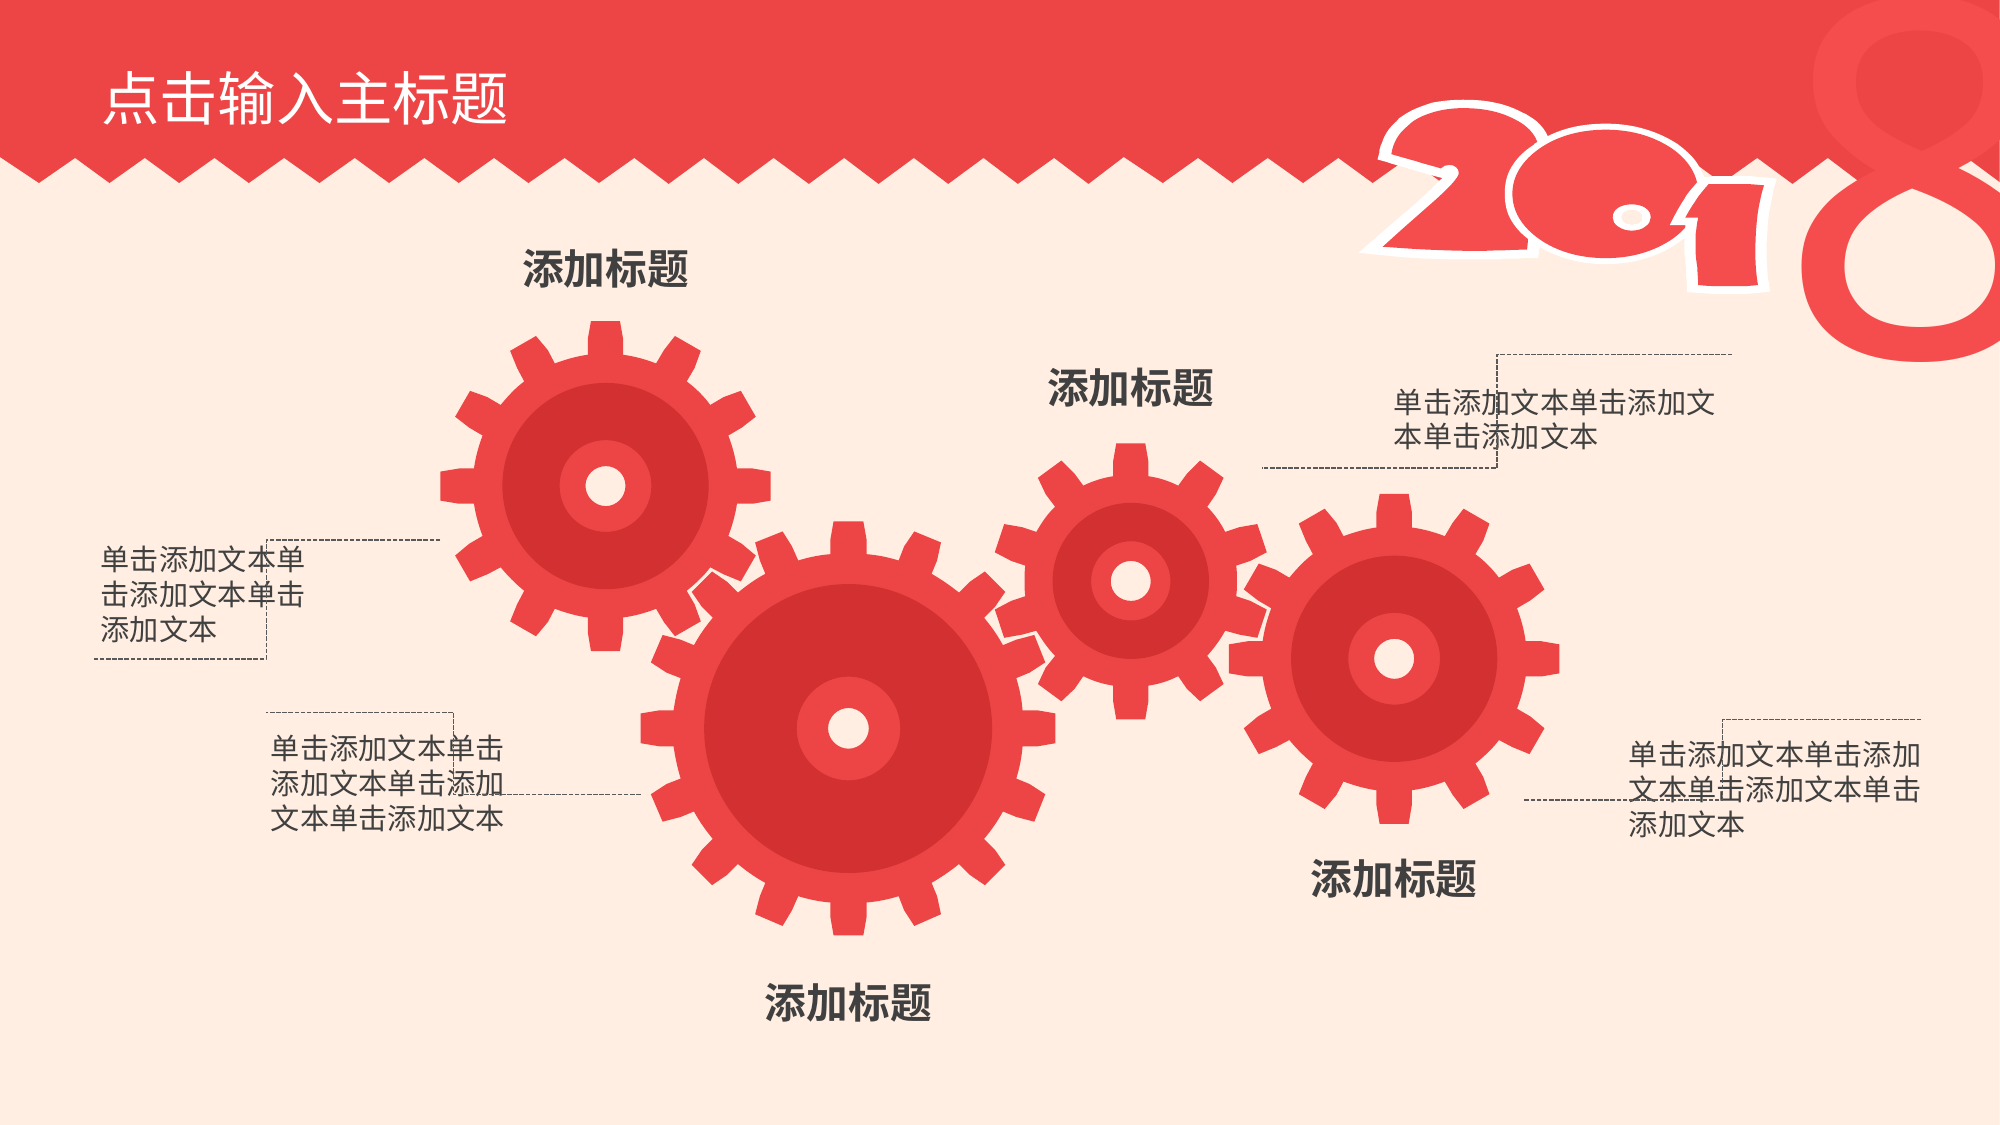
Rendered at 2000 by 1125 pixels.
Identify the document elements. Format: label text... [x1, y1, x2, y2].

text_box 添加标题 [717, 969, 980, 1035]
text_box 添加标题 [1263, 845, 1526, 910]
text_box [640, 521, 1056, 936]
text_box 添加标题 [474, 235, 737, 301]
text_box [92, 539, 441, 659]
text_box 单击添加文本单击添加文本单击添加文本单击添加文本 [1614, 714, 1946, 849]
text_box 单击添加文本单击添加文本单击添加文本 [86, 518, 336, 654]
text_box 点击输入主标题 [86, 54, 525, 140]
text_box 添加标题 [999, 354, 1259, 420]
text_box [439, 320, 771, 652]
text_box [1228, 493, 1560, 825]
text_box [1261, 354, 1733, 469]
text_box 单击添加文本单击添加文本单击添加文本单击添加文本 [256, 707, 541, 843]
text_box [994, 443, 1267, 720]
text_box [266, 712, 642, 795]
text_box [1523, 719, 1922, 801]
